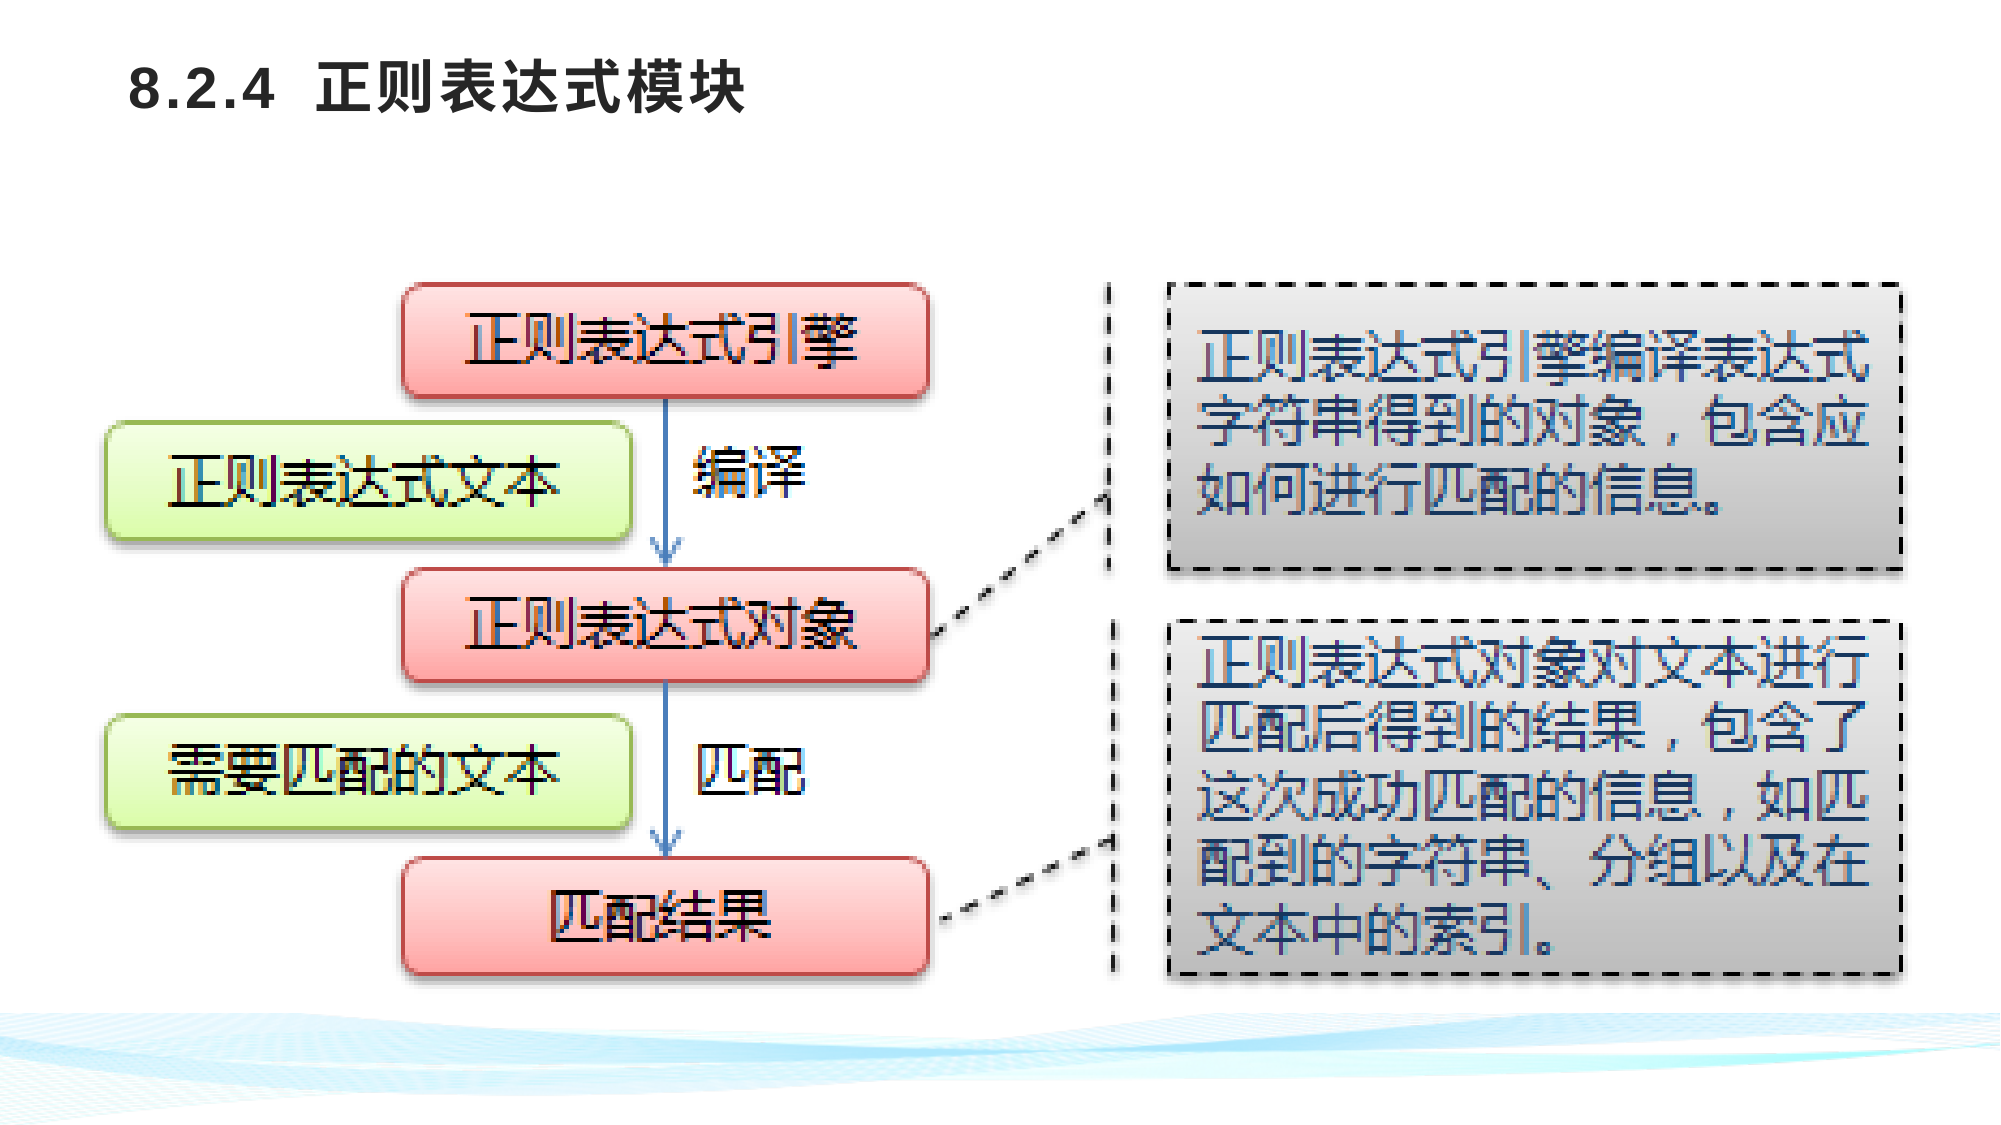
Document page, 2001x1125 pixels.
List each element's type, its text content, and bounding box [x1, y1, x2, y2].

picture [0, 1013, 2000, 1125]
title 8.2.4 正则表达式模块 [114, 42, 1895, 161]
picture [5, 273, 1980, 1009]
